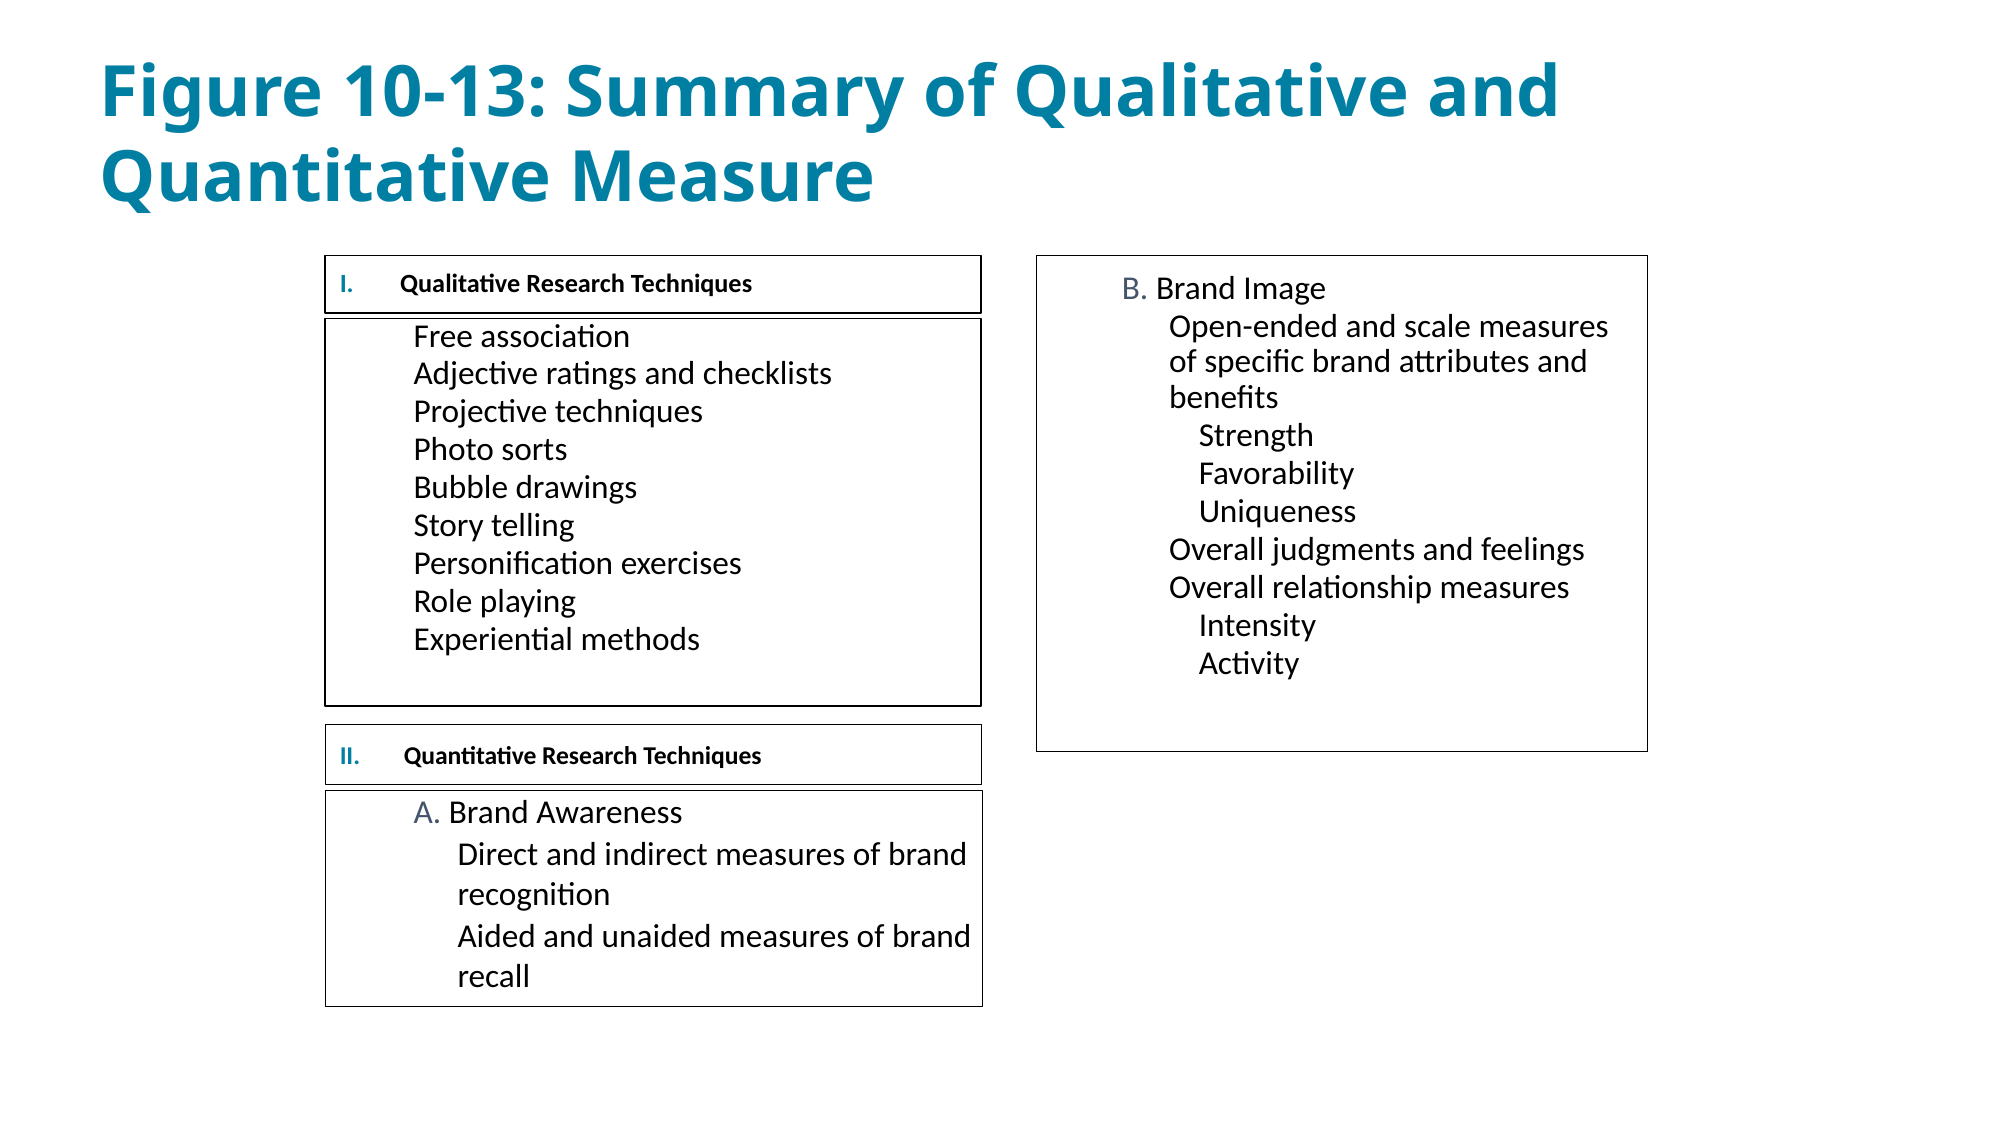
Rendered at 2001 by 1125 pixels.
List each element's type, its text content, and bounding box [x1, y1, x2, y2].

list Quantitative Research Techniques [324, 724, 981, 785]
list B. Brand Image Open-ended and scale measures of specific brand attributes and benefits Strength Favorability Uniqueness Overall judgments and feelings Overall relationship measures Intensity Activity [1036, 255, 1648, 752]
list A. Brand Awareness Direct and indirect measures of brand recognition Aided and unaided measures of brand recall [324, 790, 983, 1007]
list Qualitative Research Techniques [324, 255, 981, 314]
list Free association Adjective ratings and checklists Projective techniques Photo sorts Bubble drawings Story telling Personification exercises Role playing Experiential methods [324, 318, 981, 706]
title Figure 10-13: Summary of Qualitative and Quantitative Measure [99, 35, 1900, 216]
